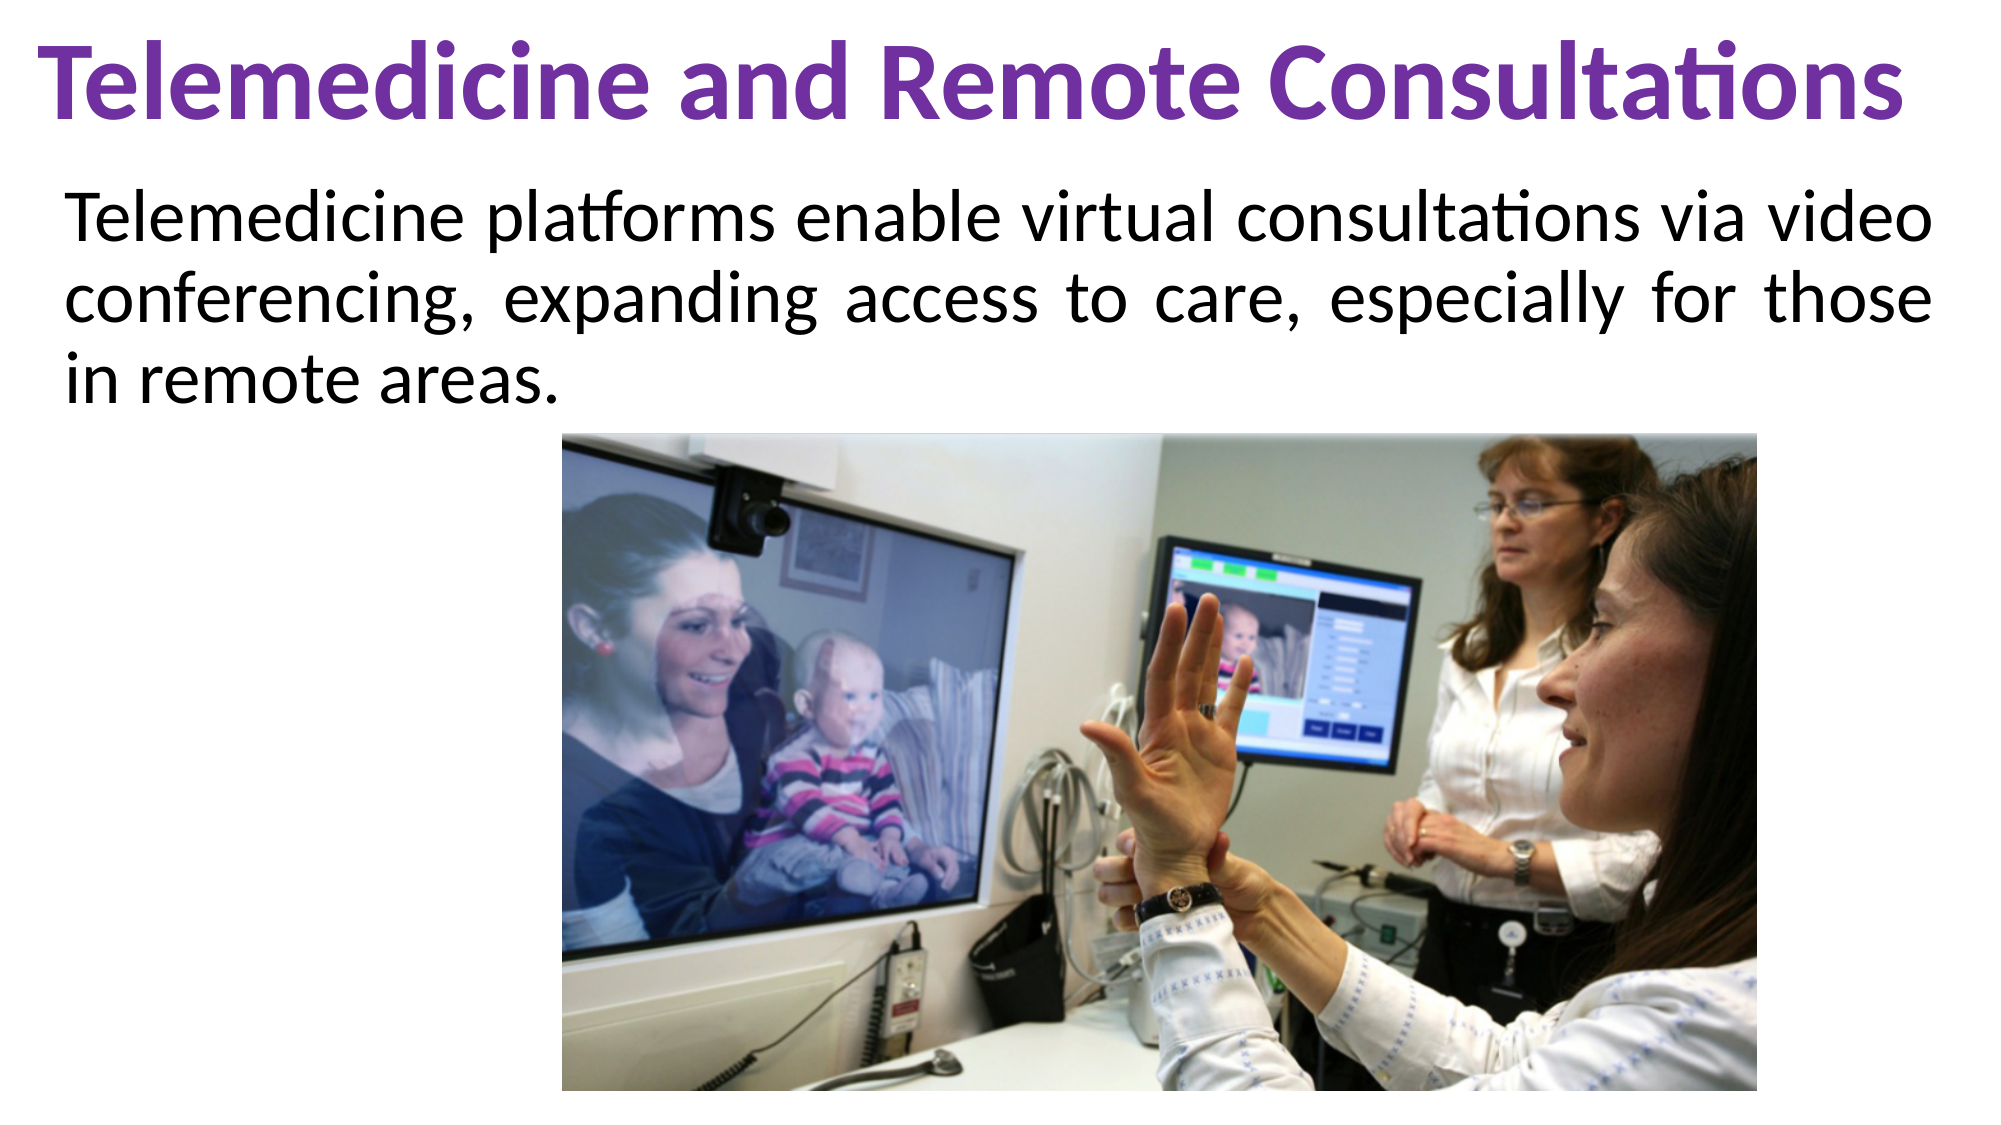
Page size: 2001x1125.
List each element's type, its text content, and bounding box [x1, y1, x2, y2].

list Telemedicine platforms enable virtual consultations via video conferencing, expanding access to care, especially for those in remote areas. [49, 169, 1952, 883]
text_box Telemedicine and Remote Consultations [22, 0, 1932, 150]
picture [562, 433, 1757, 1091]
